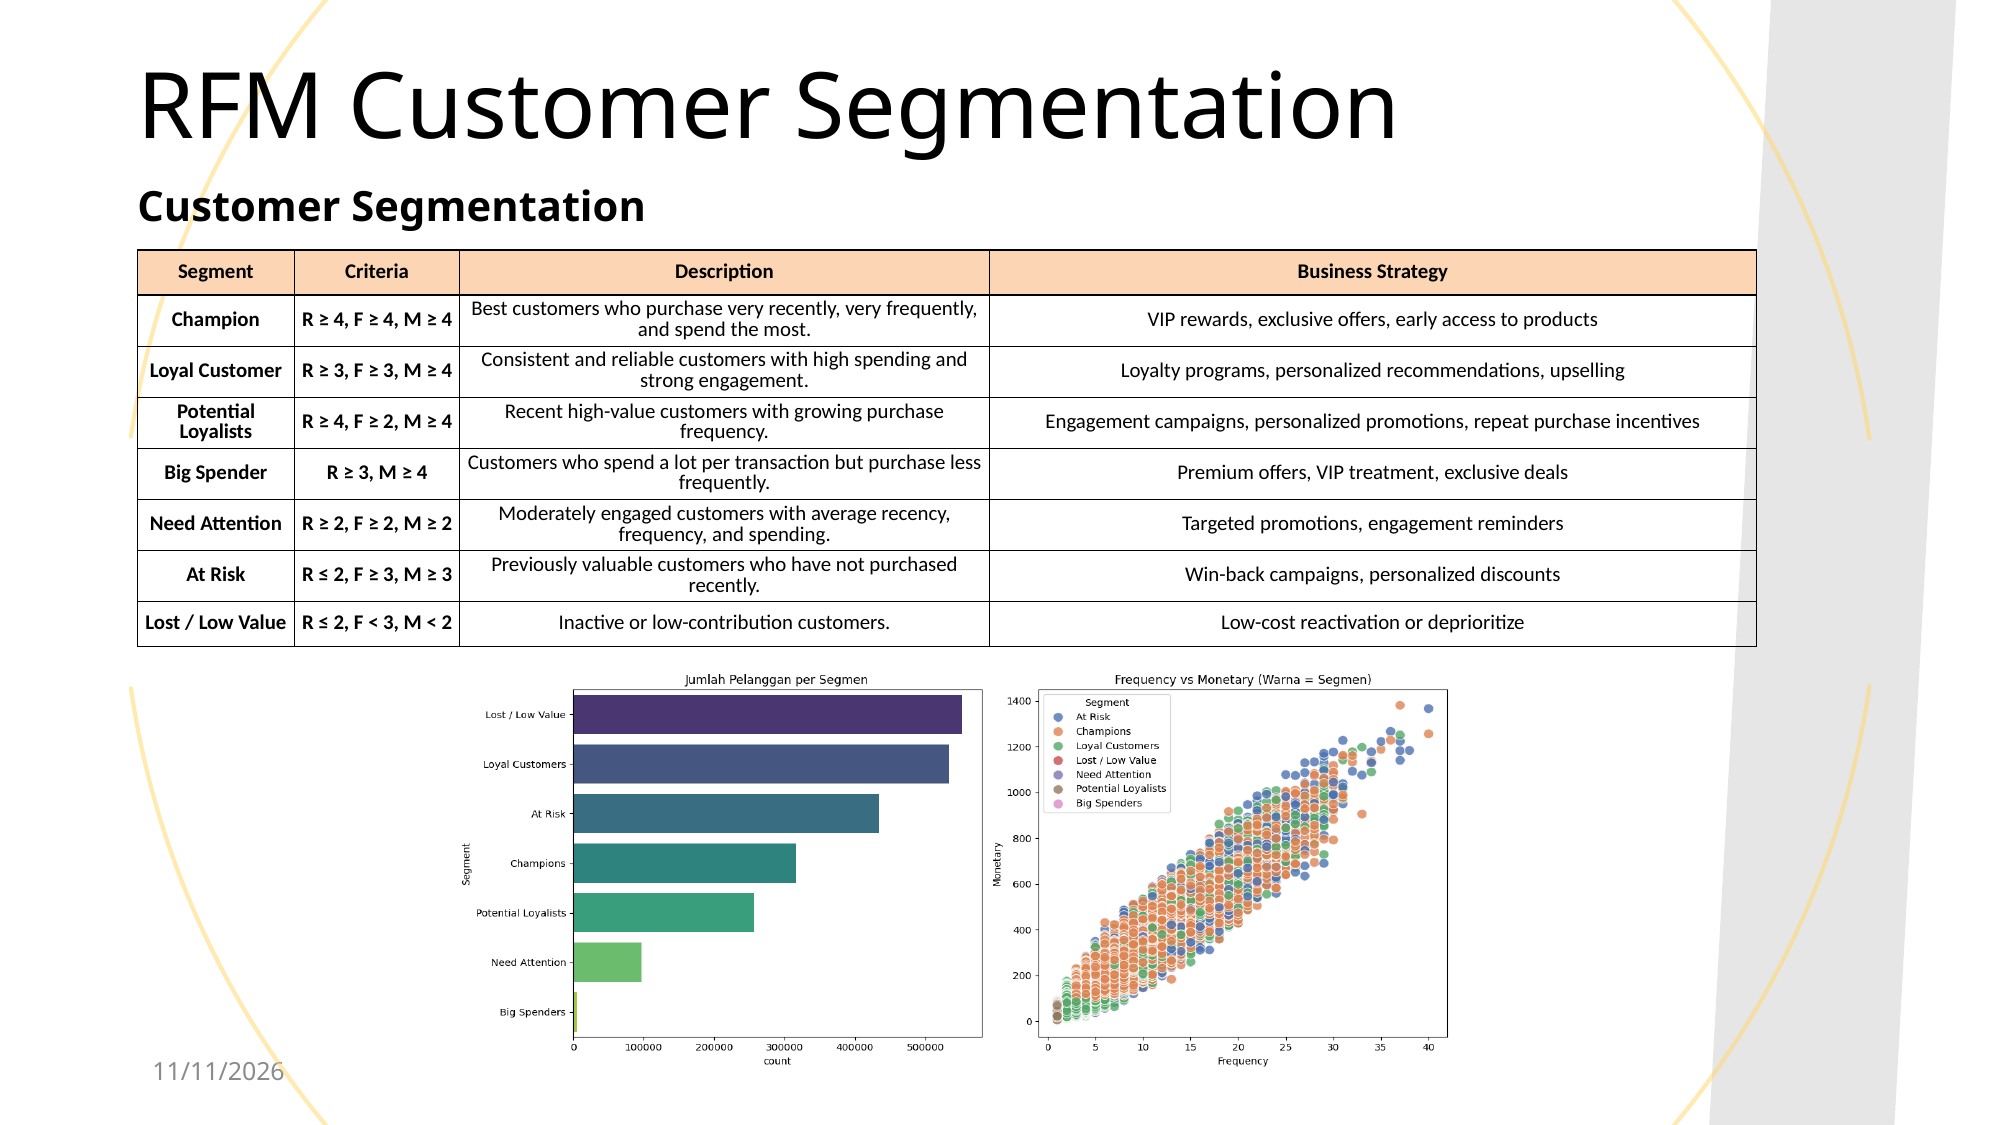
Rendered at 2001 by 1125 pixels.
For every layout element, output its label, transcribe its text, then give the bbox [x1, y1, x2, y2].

table_cell R ≥ 4, F ≥ 2, M ≥ 4 [295, 398, 459, 448]
table_cell Best customers who purchase very recently, very frequently, and spend the most. [460, 296, 989, 346]
table_cell Need Attention [138, 500, 294, 550]
slide_number 15 [1412, 1042, 1863, 1103]
table_header Segment [138, 251, 294, 294]
table_header Business Strategy [990, 251, 1756, 294]
table_cell R ≥ 2, F ≥ 2, M ≥ 2 [295, 500, 459, 550]
table_header Description [460, 251, 989, 294]
table_cell Consistent and reliable customers with high spending and strong engagement. [460, 347, 989, 397]
table_cell Premium offers, VIP treatment, exclusive deals [990, 449, 1756, 499]
picture [453, 667, 1454, 1073]
table_cell Lost / Low Value [138, 602, 294, 646]
table_cell R ≤ 2, F ≥ 3, M ≥ 3 [295, 551, 459, 601]
table_cell Targeted promotions, engagement reminders [990, 500, 1756, 550]
table_cell Champion [138, 296, 294, 346]
table_cell Loyalty programs, personalized recommendations, upselling [990, 347, 1756, 397]
table_cell Previously valuable customers who have not purchased recently. [460, 551, 989, 601]
table_cell R ≥ 3, F ≥ 3, M ≥ 4 [295, 347, 459, 397]
table_cell VIP rewards, exclusive offers, early access to products [990, 296, 1756, 346]
table_cell Engagement campaigns, personalized promotions, repeat purchase incentives [990, 398, 1756, 448]
table_cell Moderately engaged customers with average recency, frequency, and spending. [460, 500, 989, 550]
table_cell Loyal Customer [138, 347, 294, 397]
text_box Customer Segmentation [137, 179, 771, 230]
table_cell R ≥ 3, M ≥ 4 [295, 449, 459, 499]
table_cell Customers who spend a lot per transaction but purchase less frequently. [460, 449, 989, 499]
table_cell R ≥ 4, F ≥ 4, M ≥ 4 [295, 296, 459, 346]
table_cell Recent high-value customers with growing purchase frequency. [460, 398, 989, 448]
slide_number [137, 1042, 588, 1103]
table_cell Inactive or low-contribution customers. [460, 602, 989, 646]
table_cell Potential Loyalists [138, 398, 294, 448]
table_cell At Risk [138, 551, 294, 601]
table_cell Big Spender [138, 449, 294, 499]
table_header Criteria [295, 251, 459, 294]
title RFM Customer Segmentation [137, 59, 1863, 248]
table_cell Win-back campaigns, personalized discounts [990, 551, 1756, 601]
table_cell R ≤ 2, F < 3, M < 2 [295, 602, 459, 646]
table_cell Low-cost reactivation or deprioritize [990, 602, 1756, 646]
